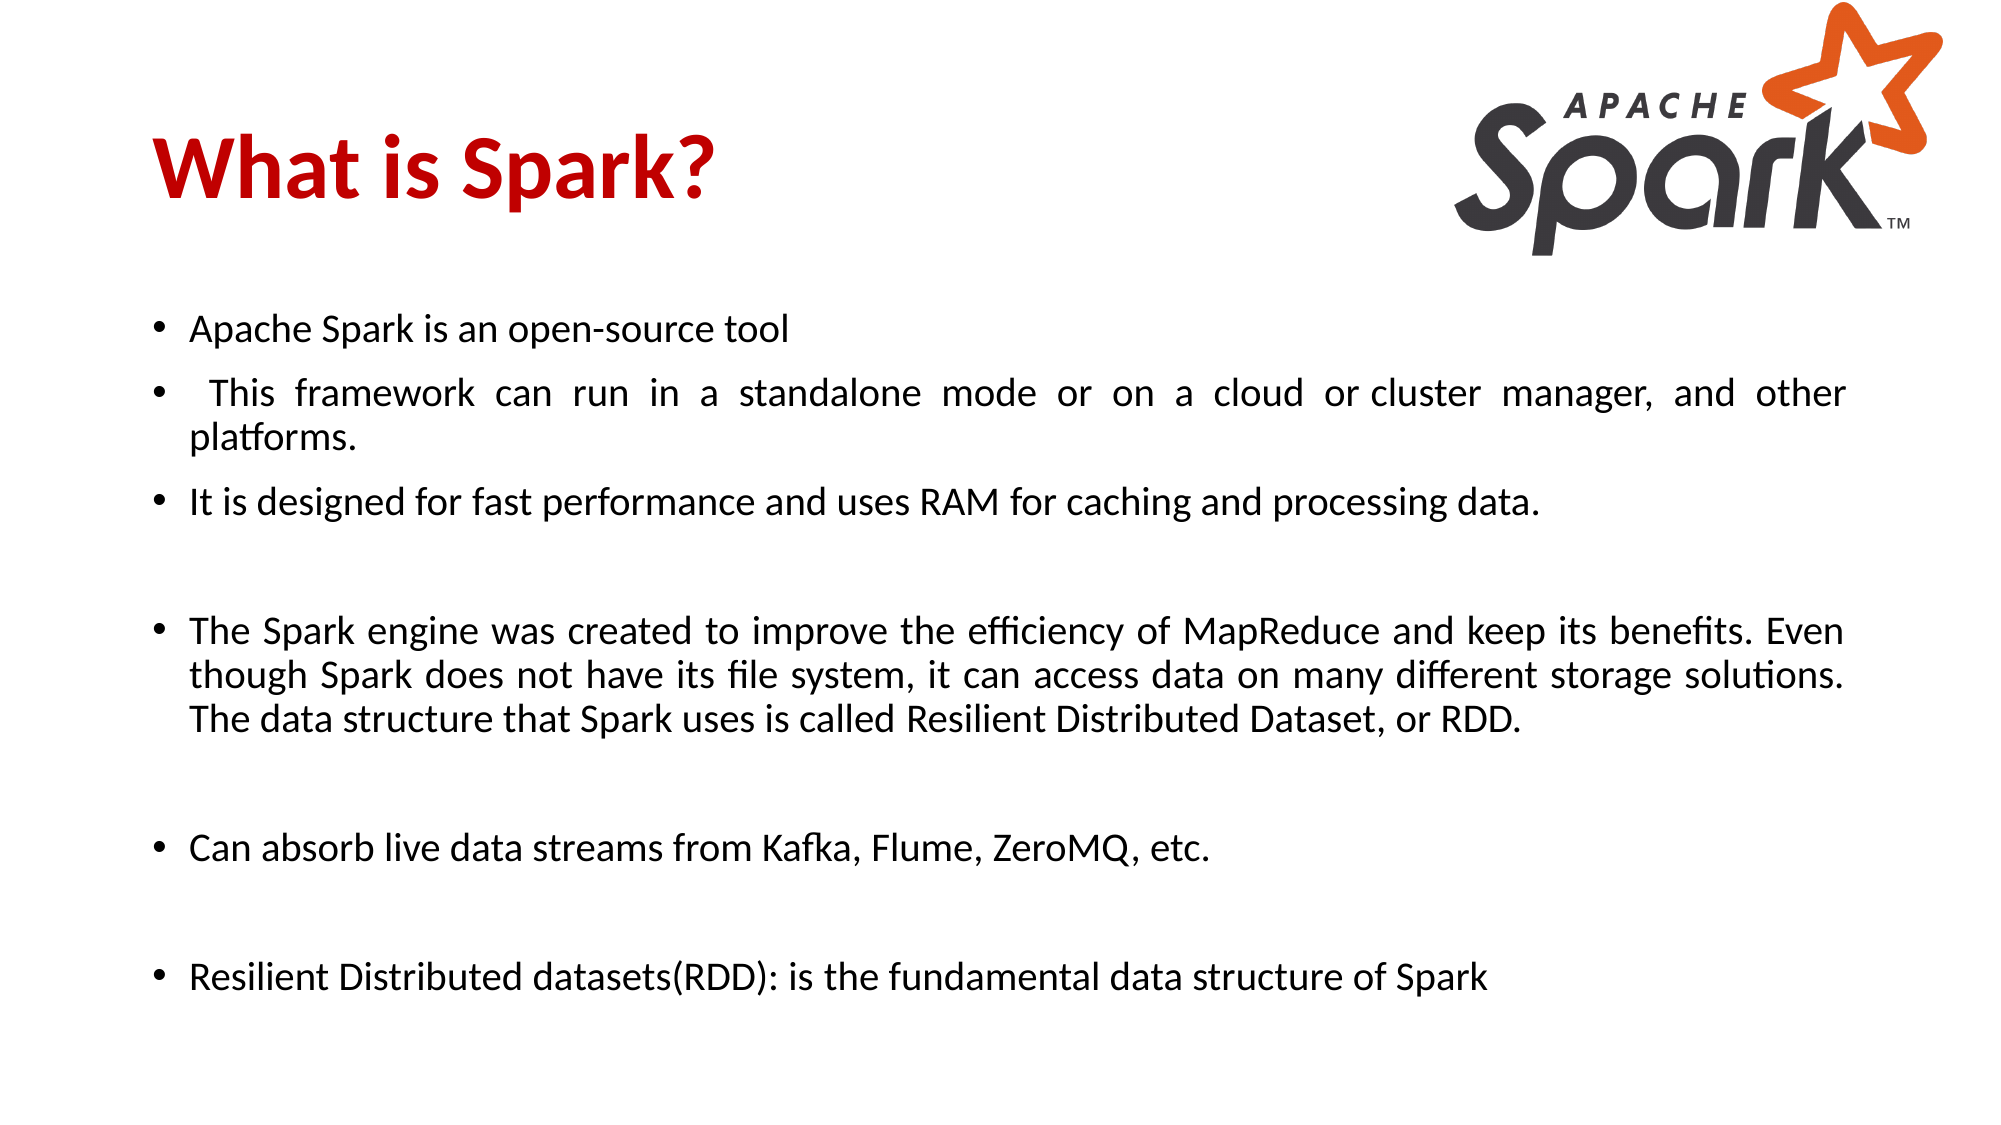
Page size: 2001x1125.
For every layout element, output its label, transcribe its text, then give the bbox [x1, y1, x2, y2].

picture [1454, 2, 1944, 256]
list Apache Spark is an open-source tool This framework can run in a standalone mode or on a cloud or cluster manager, and other platforms. It is designed for fast performance and uses RAM for caching and processing data. The Spark engine was created to improve the efficiency of MapReduce and keep its benefits. Even though Spark does not have its file system, it can access data on many different storage solutions. The data structure that Spark uses is called Resilient Distributed Dataset, or RDD. Can absorb live data streams from Kafka, Flume, ZeroMQ, etc. Resilient Distributed datasets(RDD): is the fundamental data structure of Spark [137, 299, 1863, 1014]
title What is Spark? [137, 59, 1863, 278]
